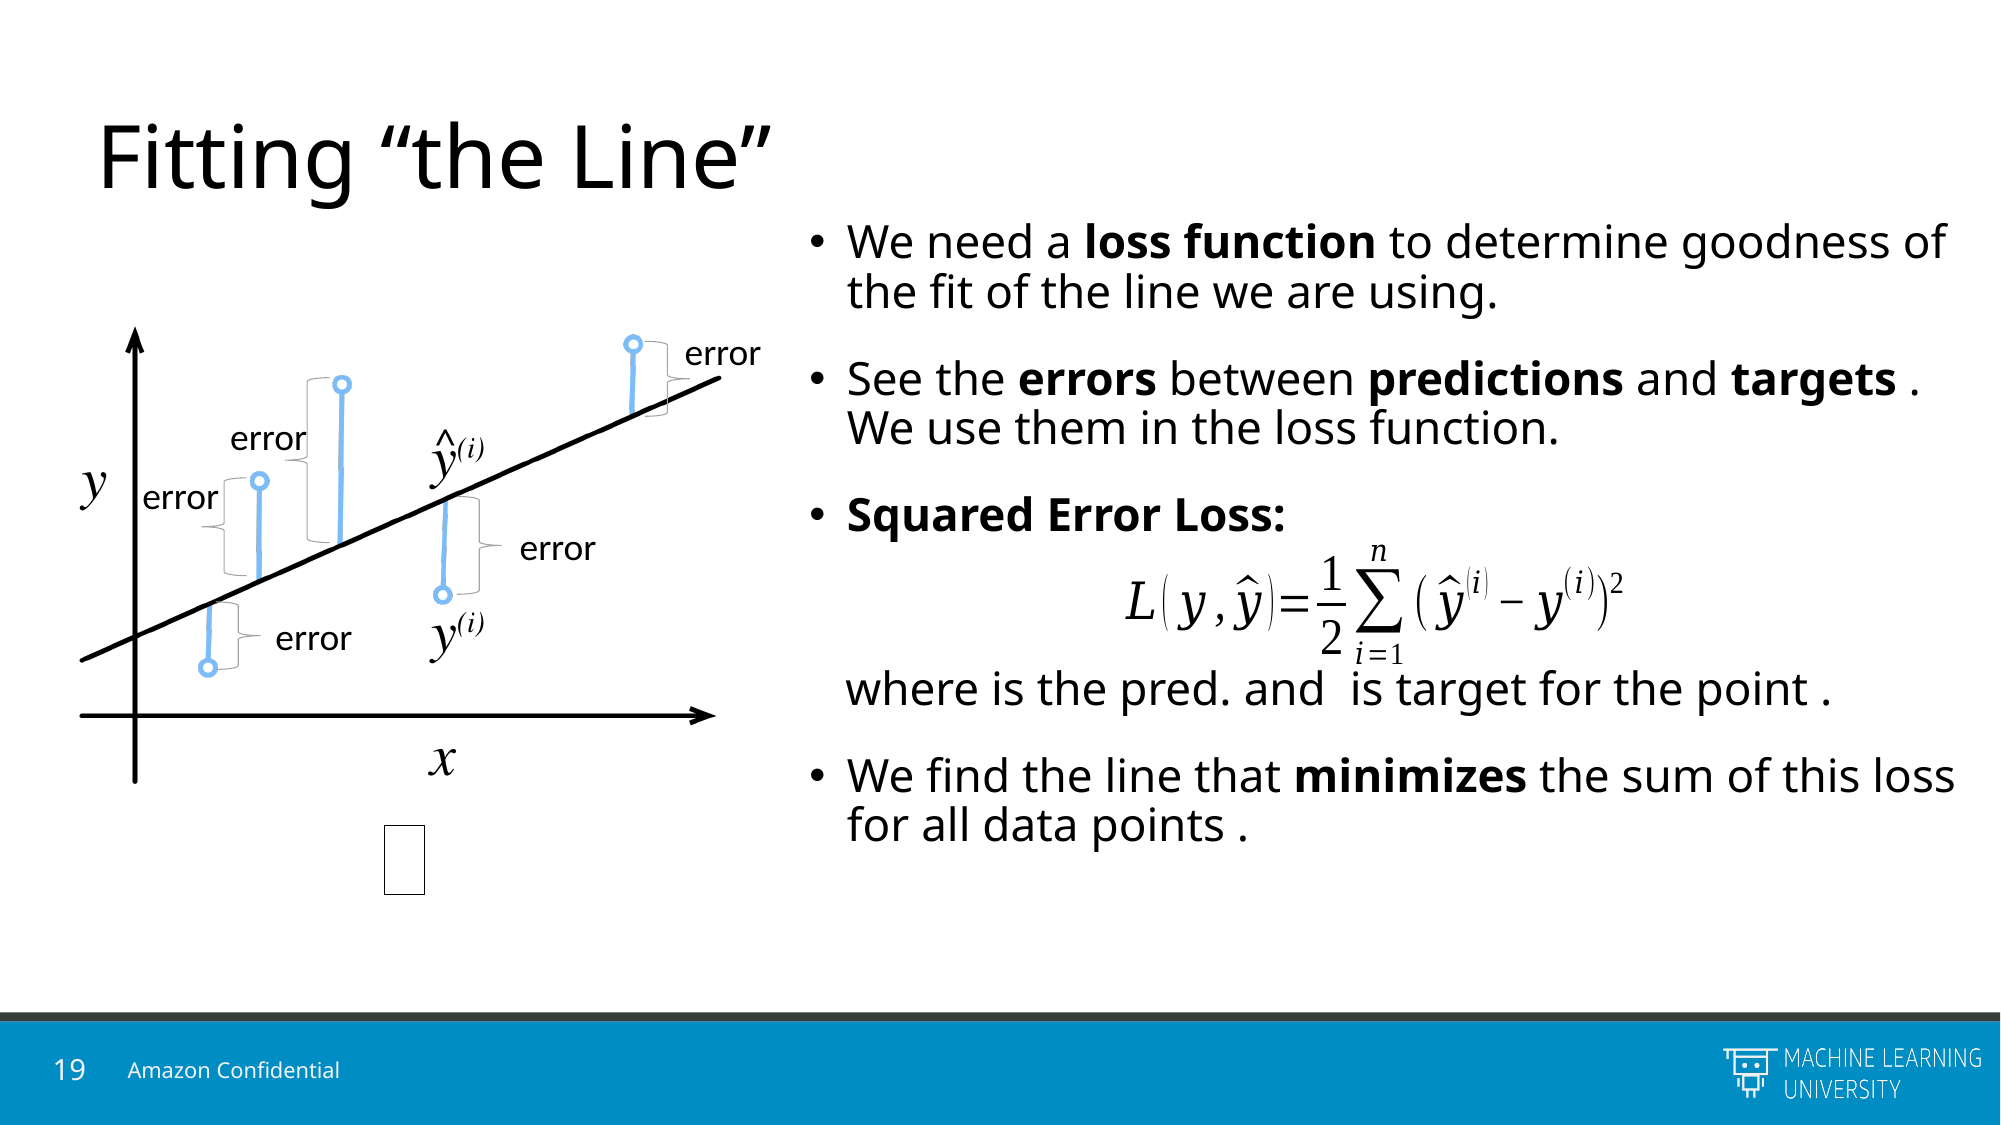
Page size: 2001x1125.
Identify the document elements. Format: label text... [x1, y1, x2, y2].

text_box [215, 377, 330, 543]
picture [1724, 1049, 1777, 1097]
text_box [127, 464, 247, 576]
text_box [644, 320, 778, 417]
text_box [215, 601, 369, 670]
title Fitting “the Line” [81, 78, 1807, 242]
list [56, 320, 724, 831]
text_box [456, 496, 613, 595]
